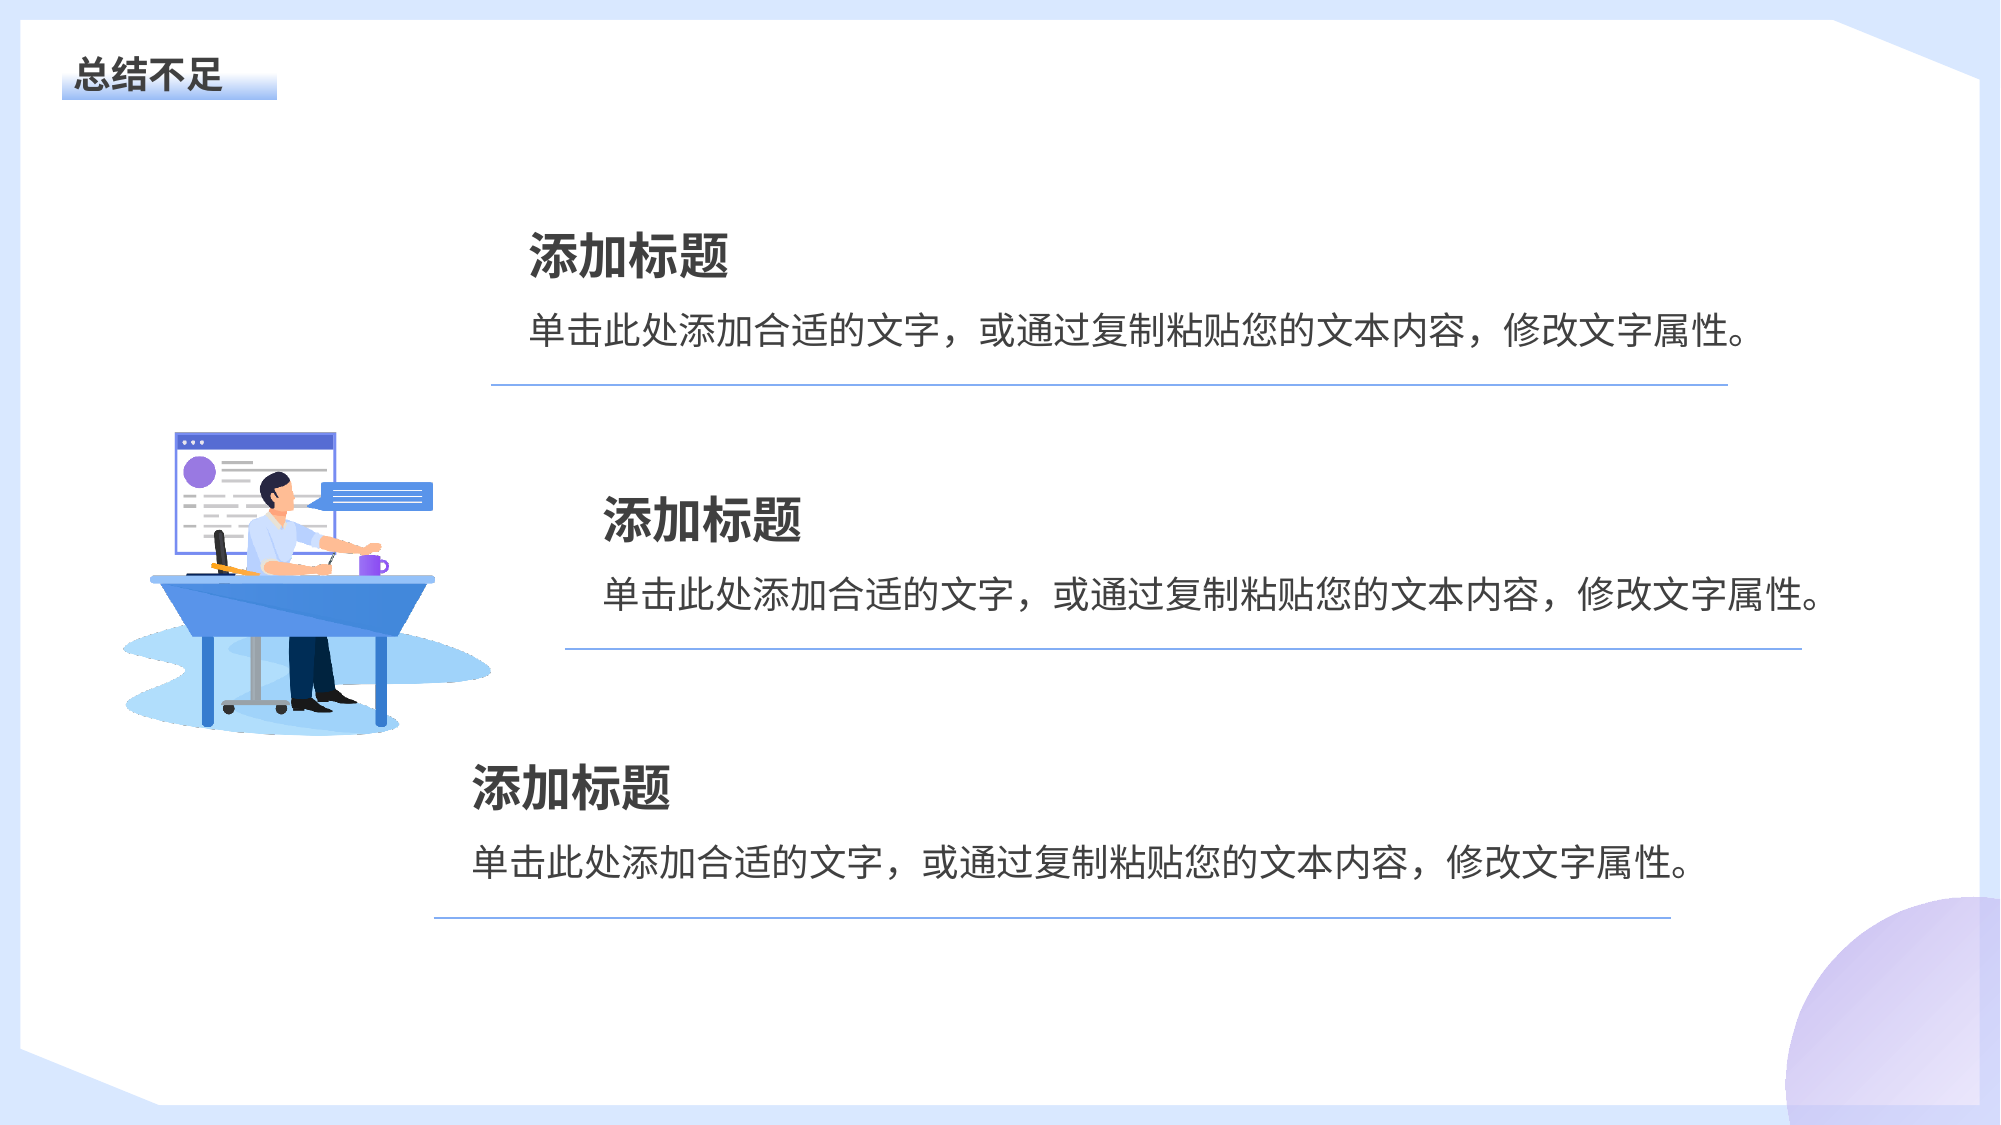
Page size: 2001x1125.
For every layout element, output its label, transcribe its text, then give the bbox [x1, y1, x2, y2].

text_box 添加标题 单击此处添加合适的文字，或通过复制粘贴您的文本内容，修改文字属性。 [456, 719, 1745, 892]
text_box 添加标题 单击此处添加合适的文字，或通过复制粘贴您的文本内容，修改文字属性。 [513, 186, 1803, 360]
picture [76, 343, 514, 782]
text_box 添加标题 单击此处添加合适的文字，或通过复制粘贴您的文本内容，修改文字属性。 [588, 450, 1877, 624]
